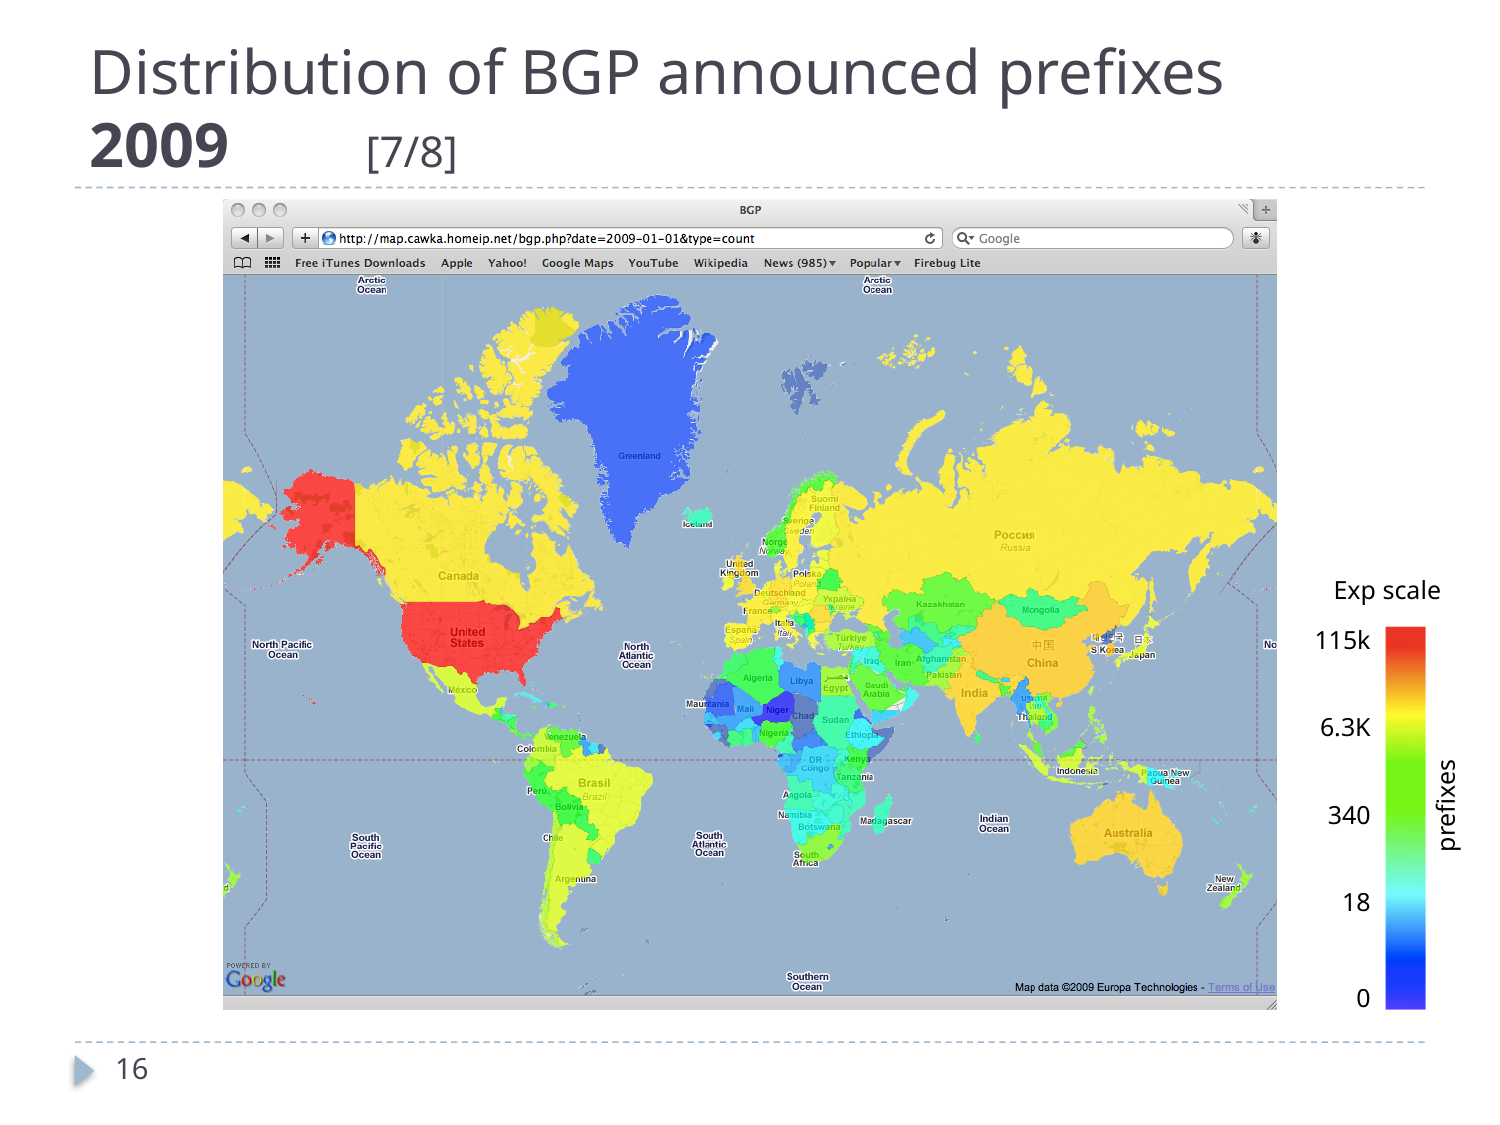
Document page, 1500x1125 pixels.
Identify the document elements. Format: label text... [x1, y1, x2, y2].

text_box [1287, 566, 1469, 1021]
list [74, 199, 1426, 1011]
title Distribution of BGP announced prefixes 2009 [7/8] [75, 24, 1425, 188]
slide_number 16 [100, 1042, 426, 1103]
